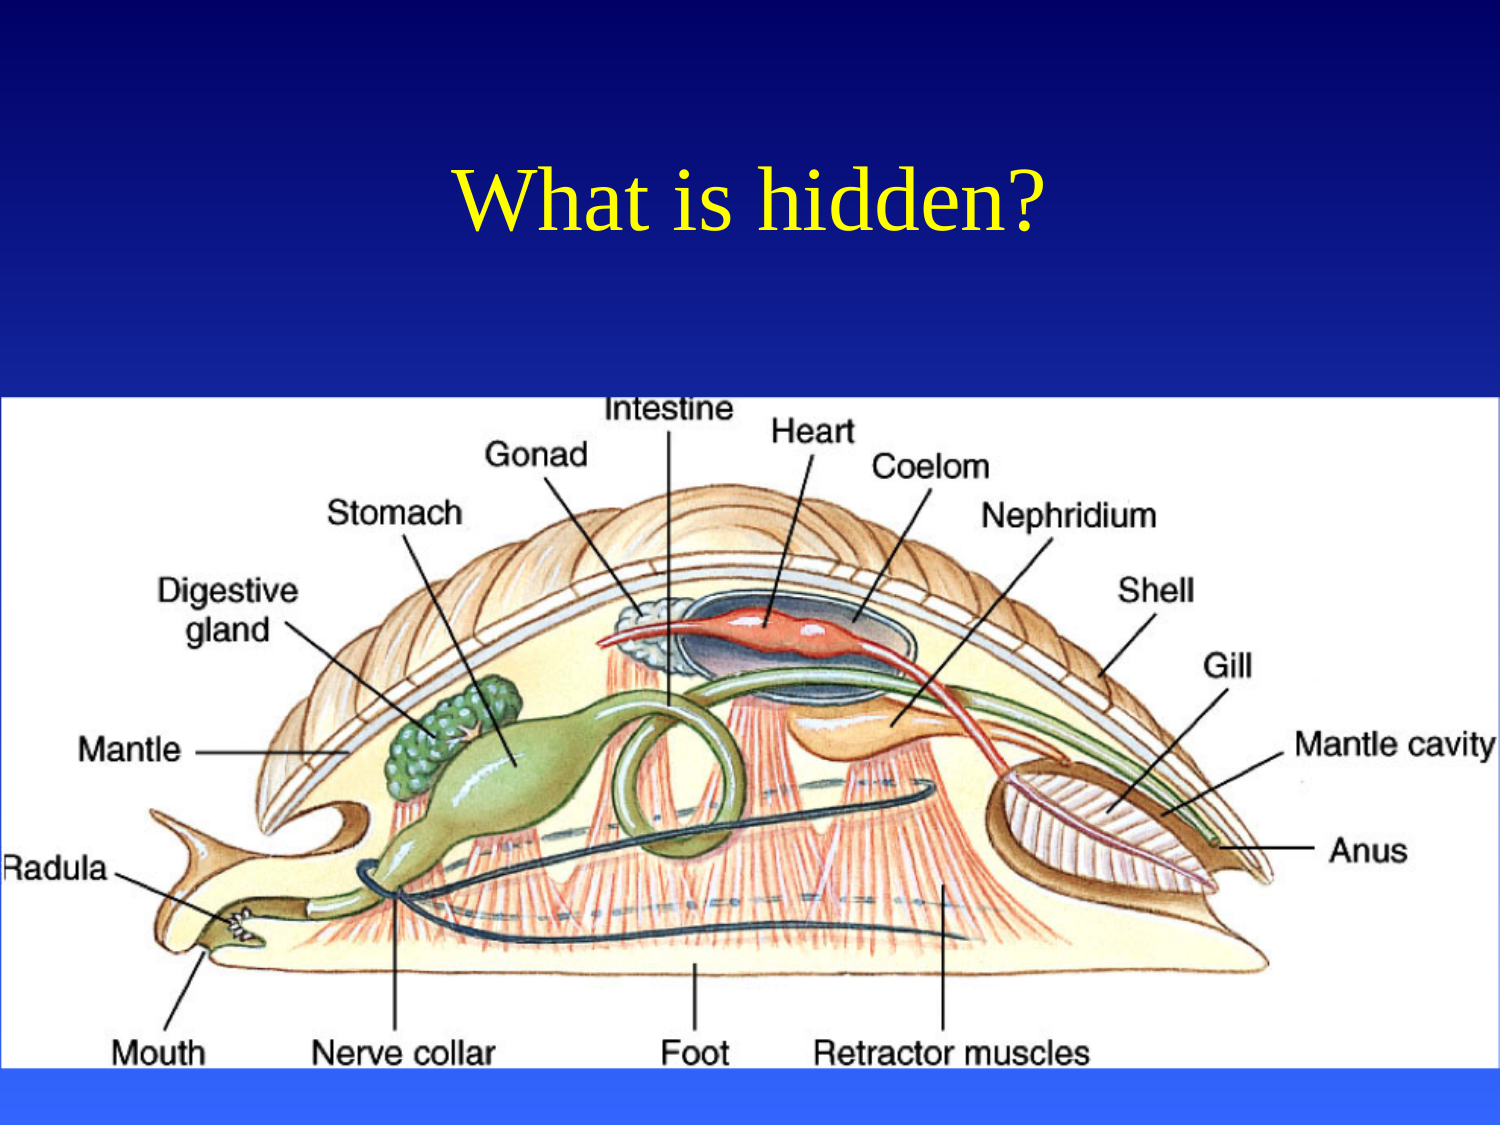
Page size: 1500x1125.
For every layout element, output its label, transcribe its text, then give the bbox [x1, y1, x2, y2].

picture [0, 397, 1500, 1070]
text_box What is hidden? [112, 99, 1388, 288]
